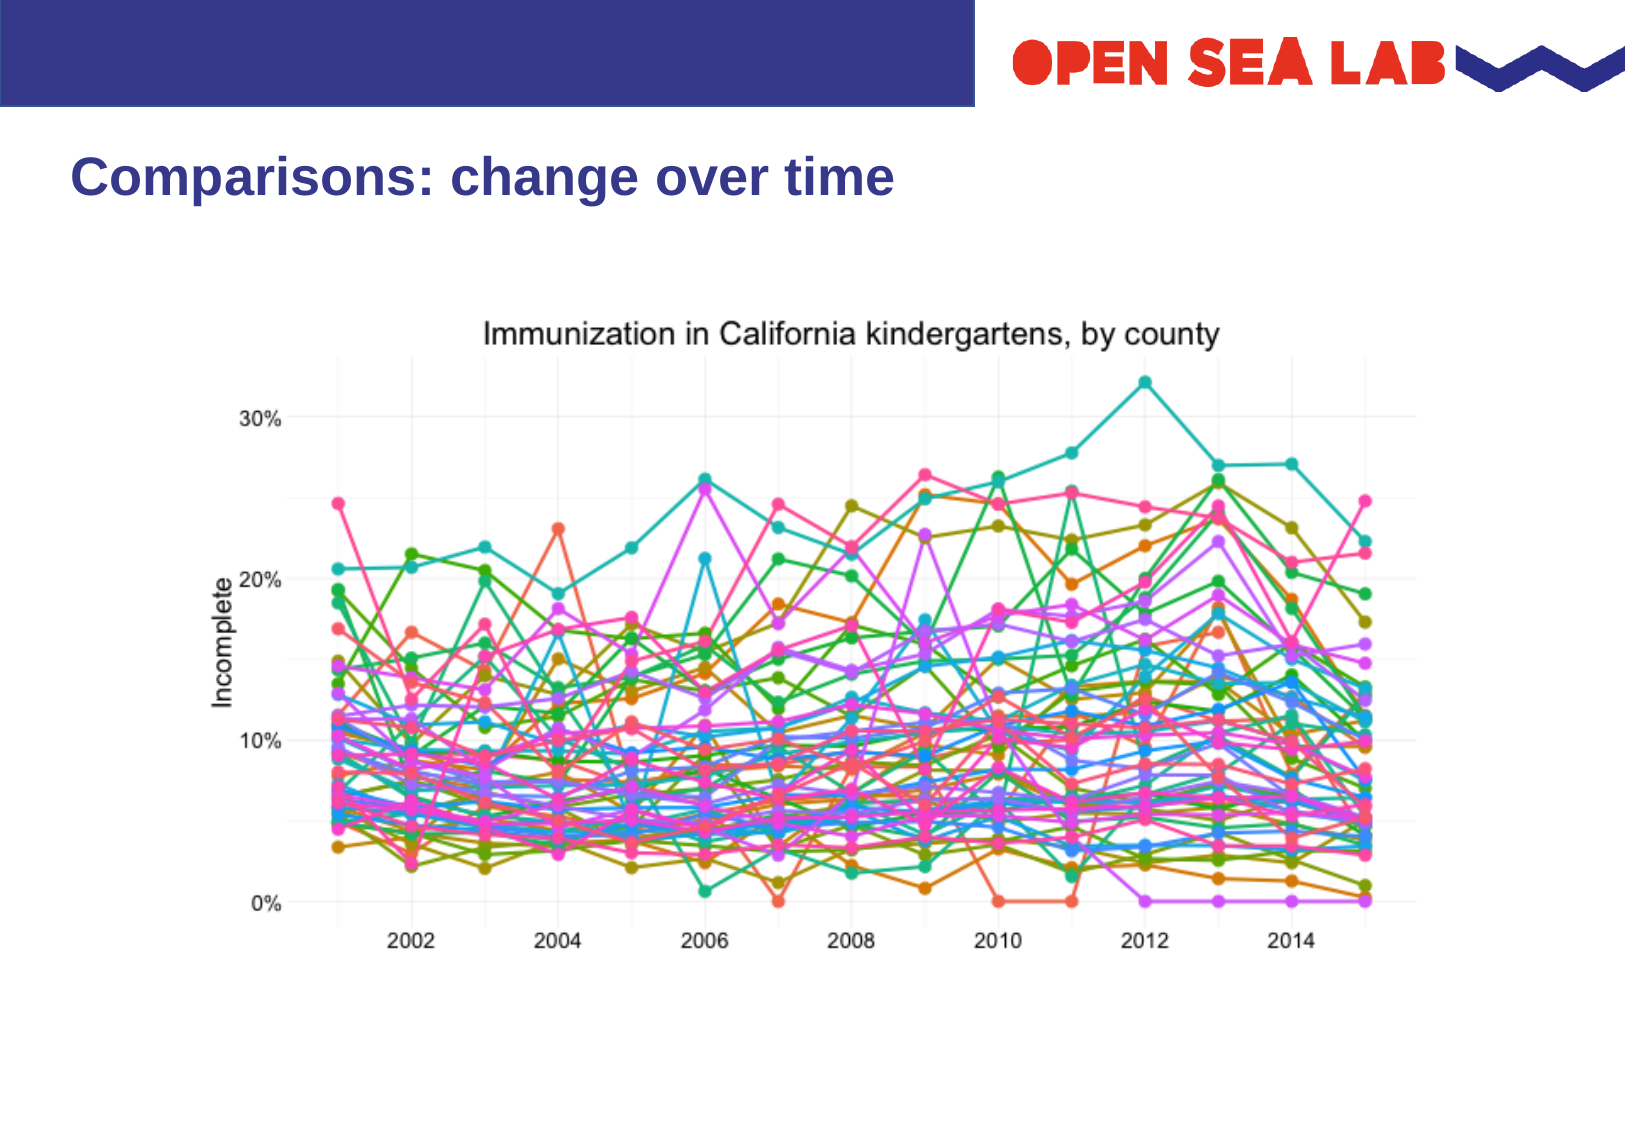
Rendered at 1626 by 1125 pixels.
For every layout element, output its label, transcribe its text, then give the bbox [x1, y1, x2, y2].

text_box Comparisons: change over time [55, 134, 1527, 232]
text_box [0, 0, 975, 107]
picture [198, 311, 1427, 990]
picture [1012, 37, 1625, 92]
